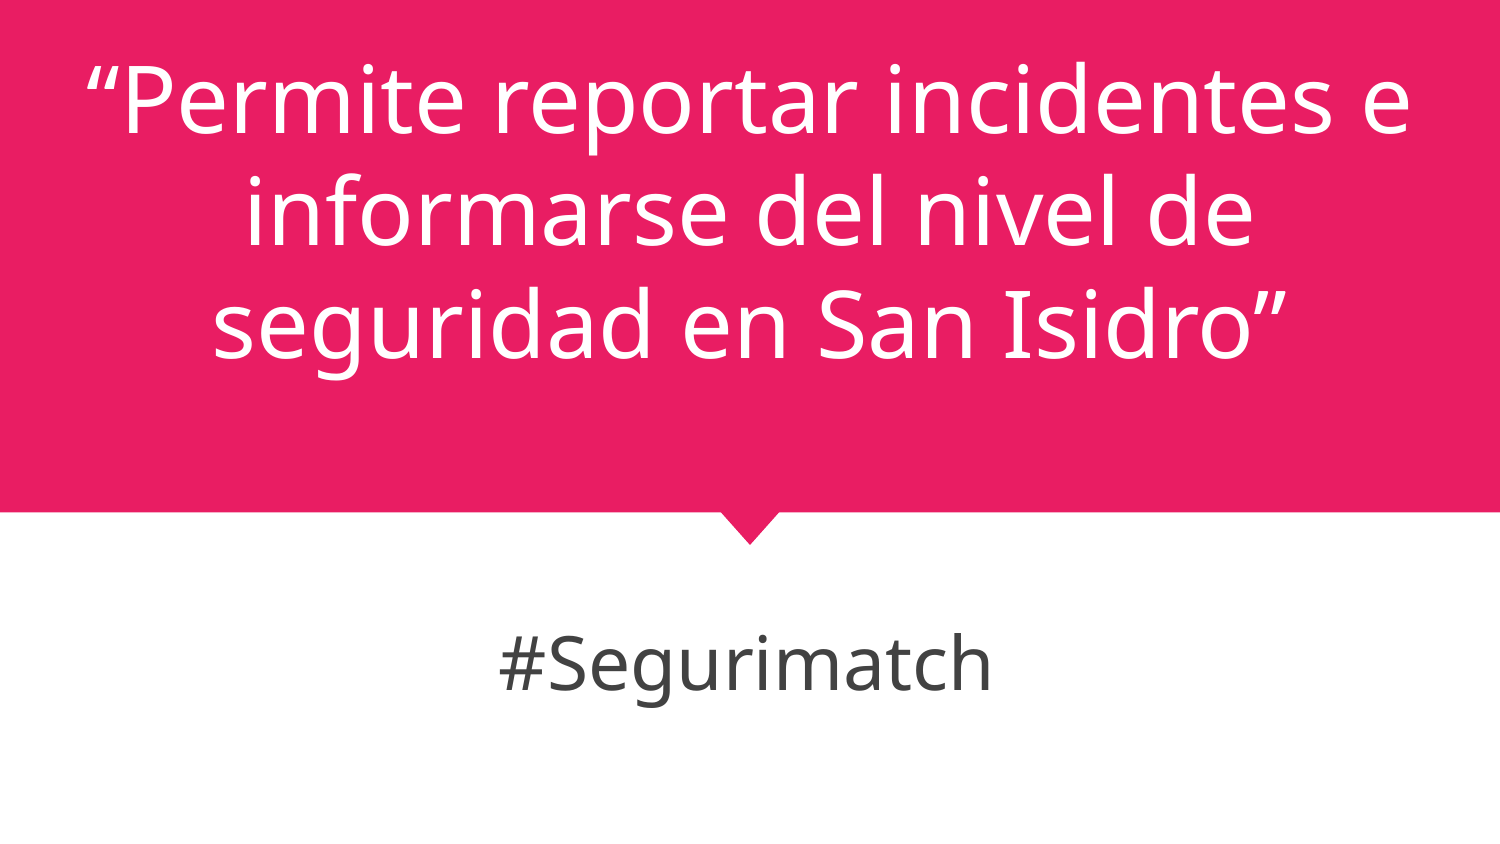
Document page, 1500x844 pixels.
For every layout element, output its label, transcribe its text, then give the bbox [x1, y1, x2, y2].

title “Permite reportar incidentes e informarse del nivel de seguridad en San Isidro” [70, 46, 1430, 392]
subtitle #Segurimatch [67, 557, 1427, 765]
